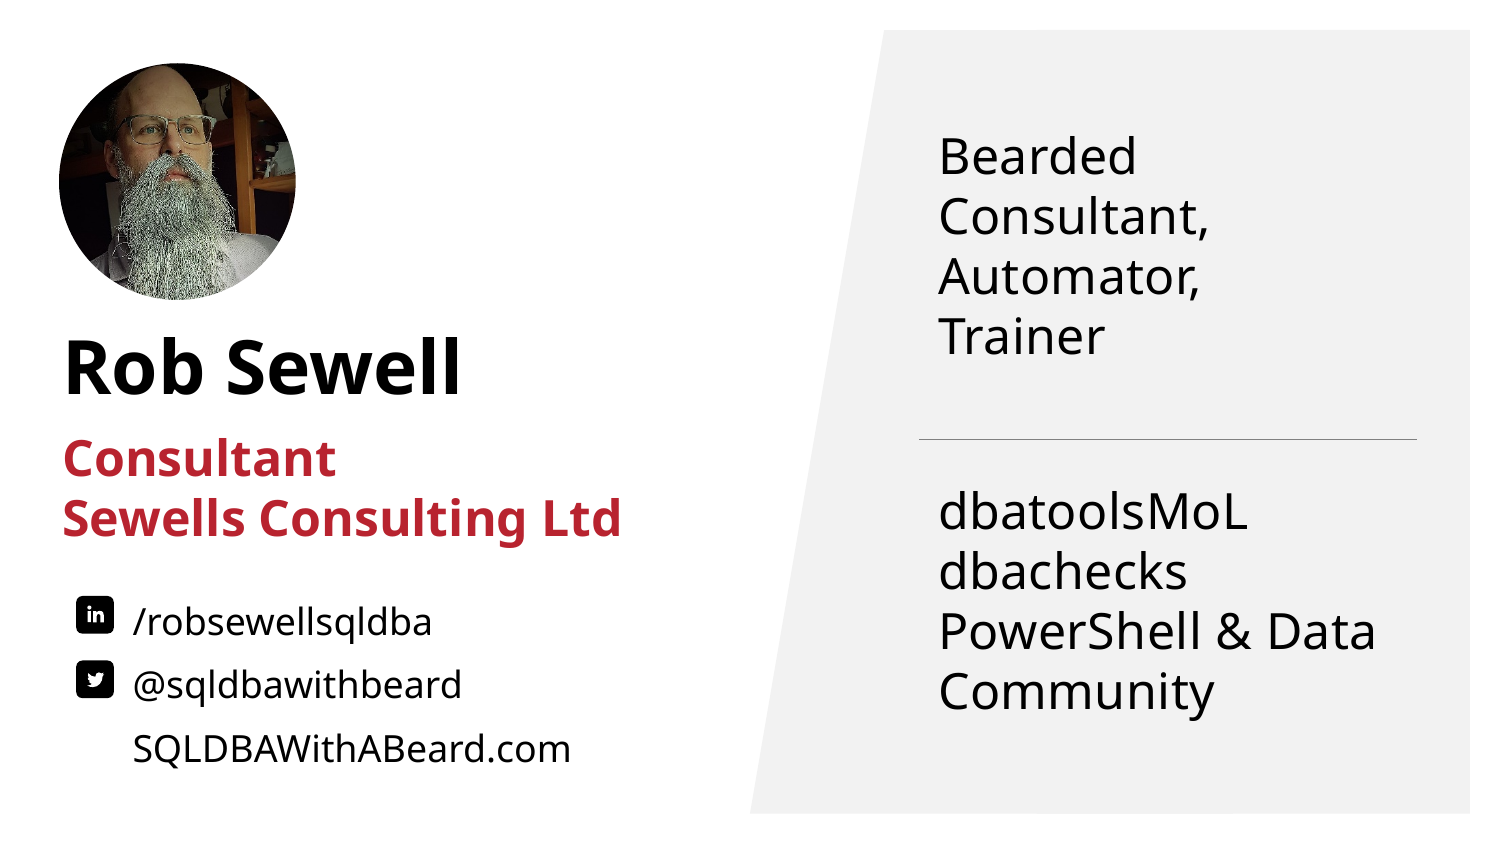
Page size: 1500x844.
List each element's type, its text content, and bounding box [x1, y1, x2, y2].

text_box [75, 660, 115, 699]
list Bearded Consultant, Automator, Trainer [923, 96, 1416, 393]
list dbatoolsMoL dbachecks PowerShell & Data Community [923, 451, 1416, 748]
list /robsewellsqldba @sqldbawithbeard SQLDBAWithABeard.com [117, 590, 717, 766]
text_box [75, 595, 115, 634]
list Consultant Sewells Consulting Ltd [47, 419, 717, 547]
title Rob Sewell [47, 329, 718, 403]
picture [58, 62, 296, 301]
